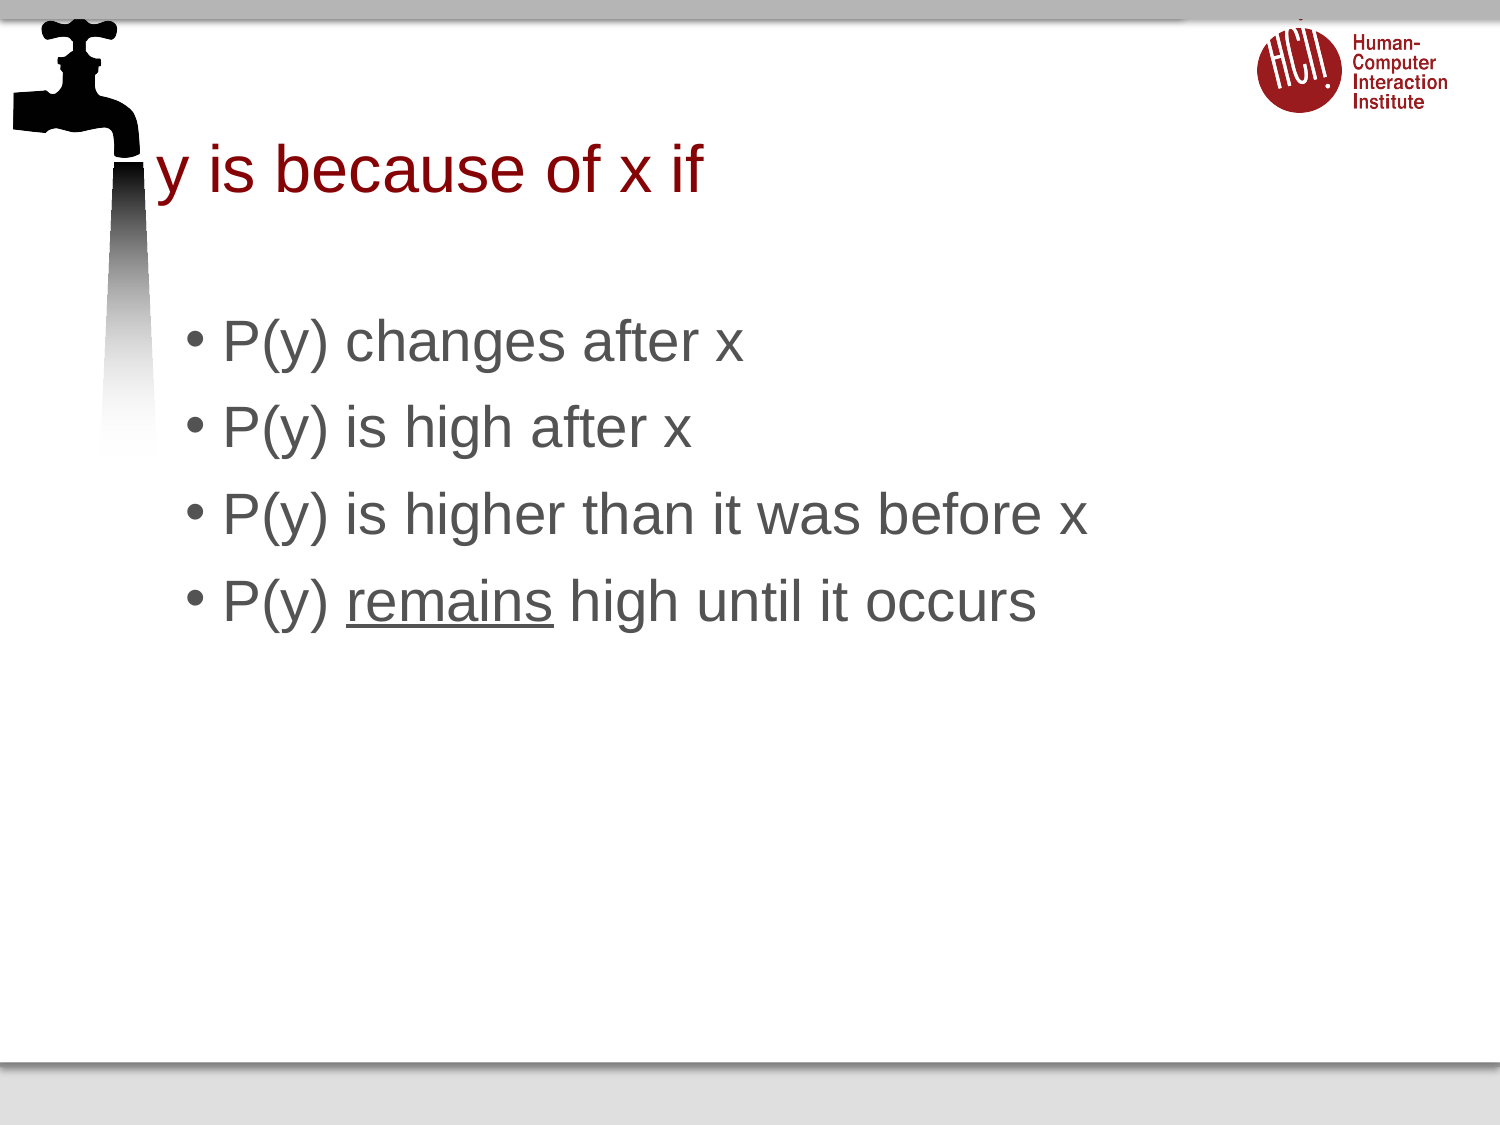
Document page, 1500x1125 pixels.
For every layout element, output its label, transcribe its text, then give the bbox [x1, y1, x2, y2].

title y is because of x if [156, 50, 1187, 214]
picture [1257, 20, 1447, 113]
picture [13, 20, 140, 158]
list P(y) changes after x P(y) is high after x P(y) is higher than it was before x P(y) remains high until it occurs [185, 303, 1342, 1022]
